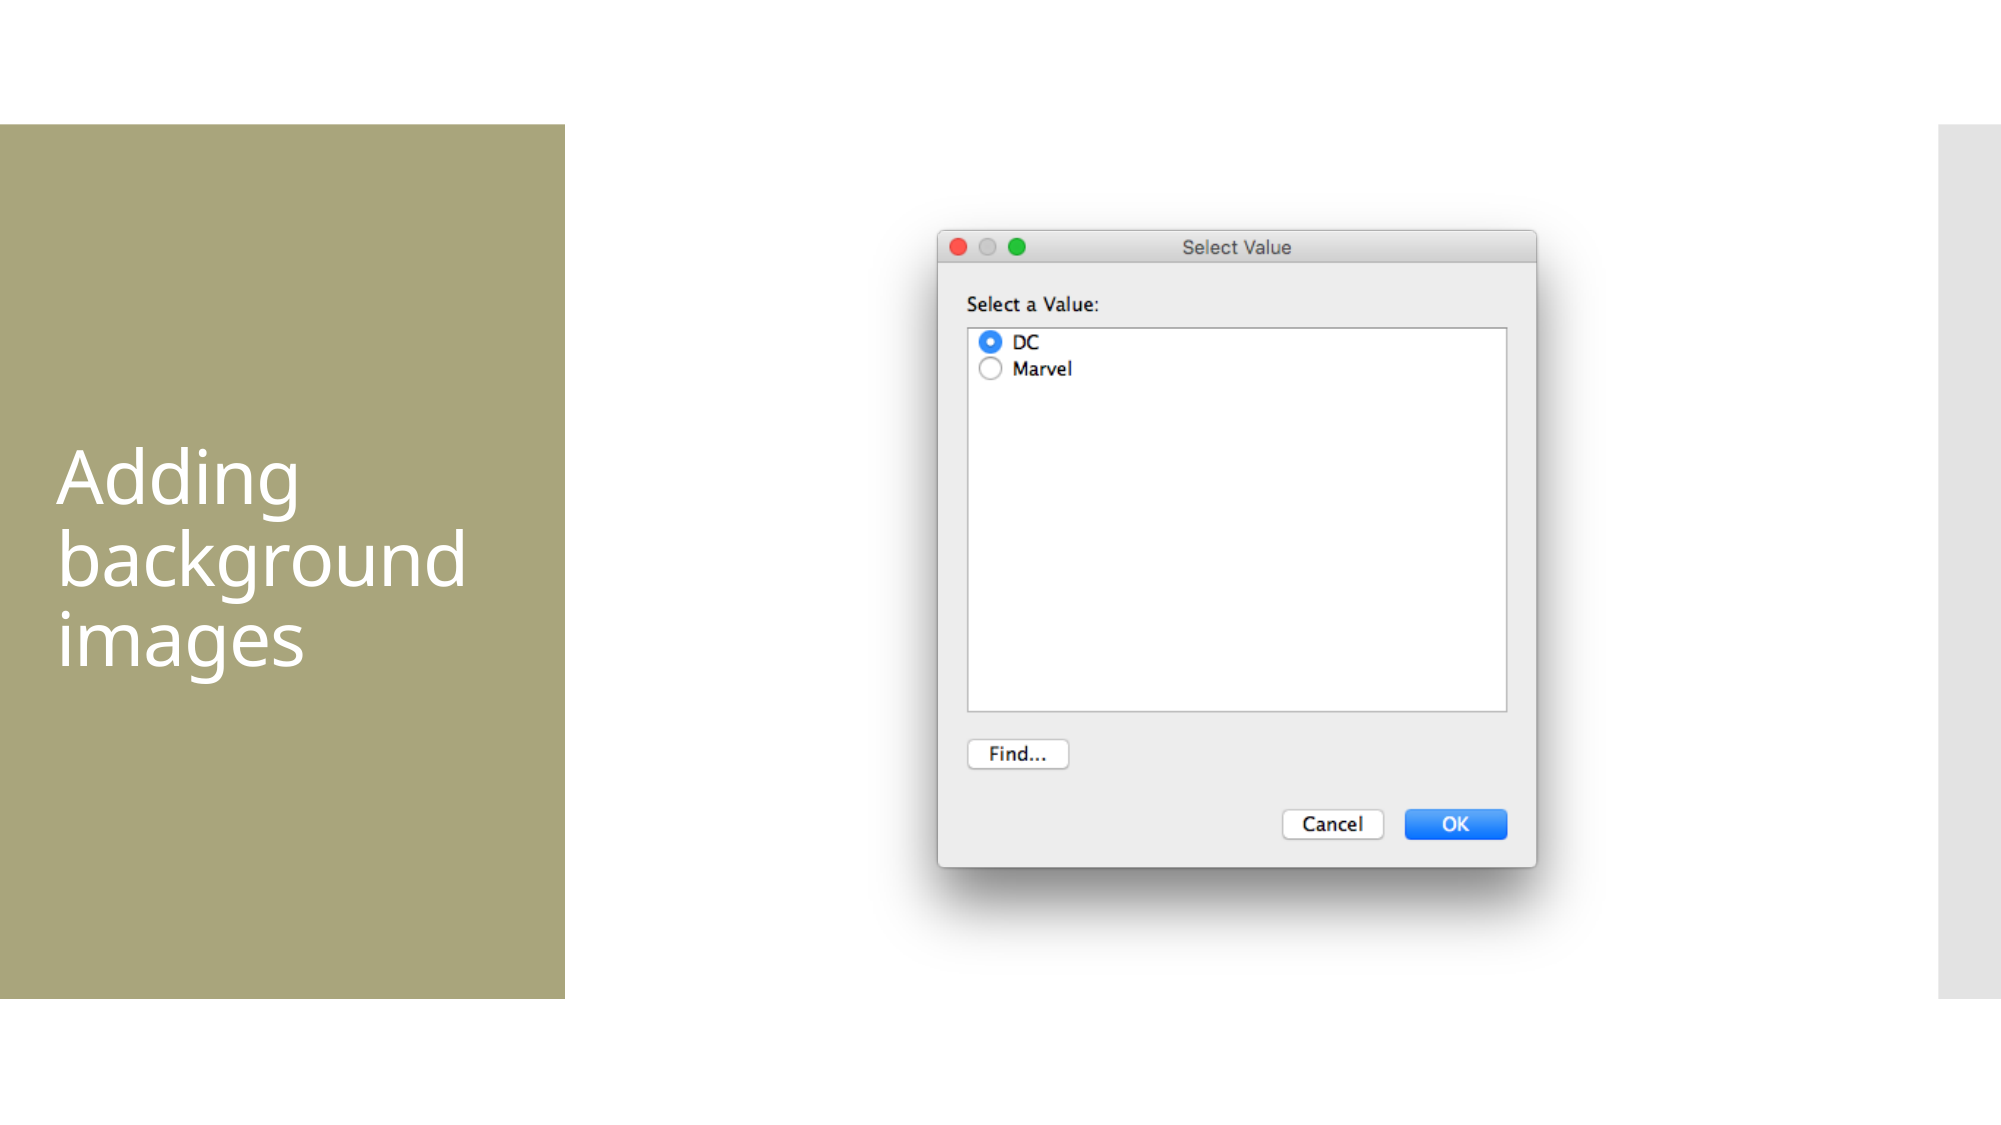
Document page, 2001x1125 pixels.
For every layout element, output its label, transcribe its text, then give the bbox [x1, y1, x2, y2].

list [562, 184, 1913, 985]
text_box Adding background images [41, 184, 525, 940]
